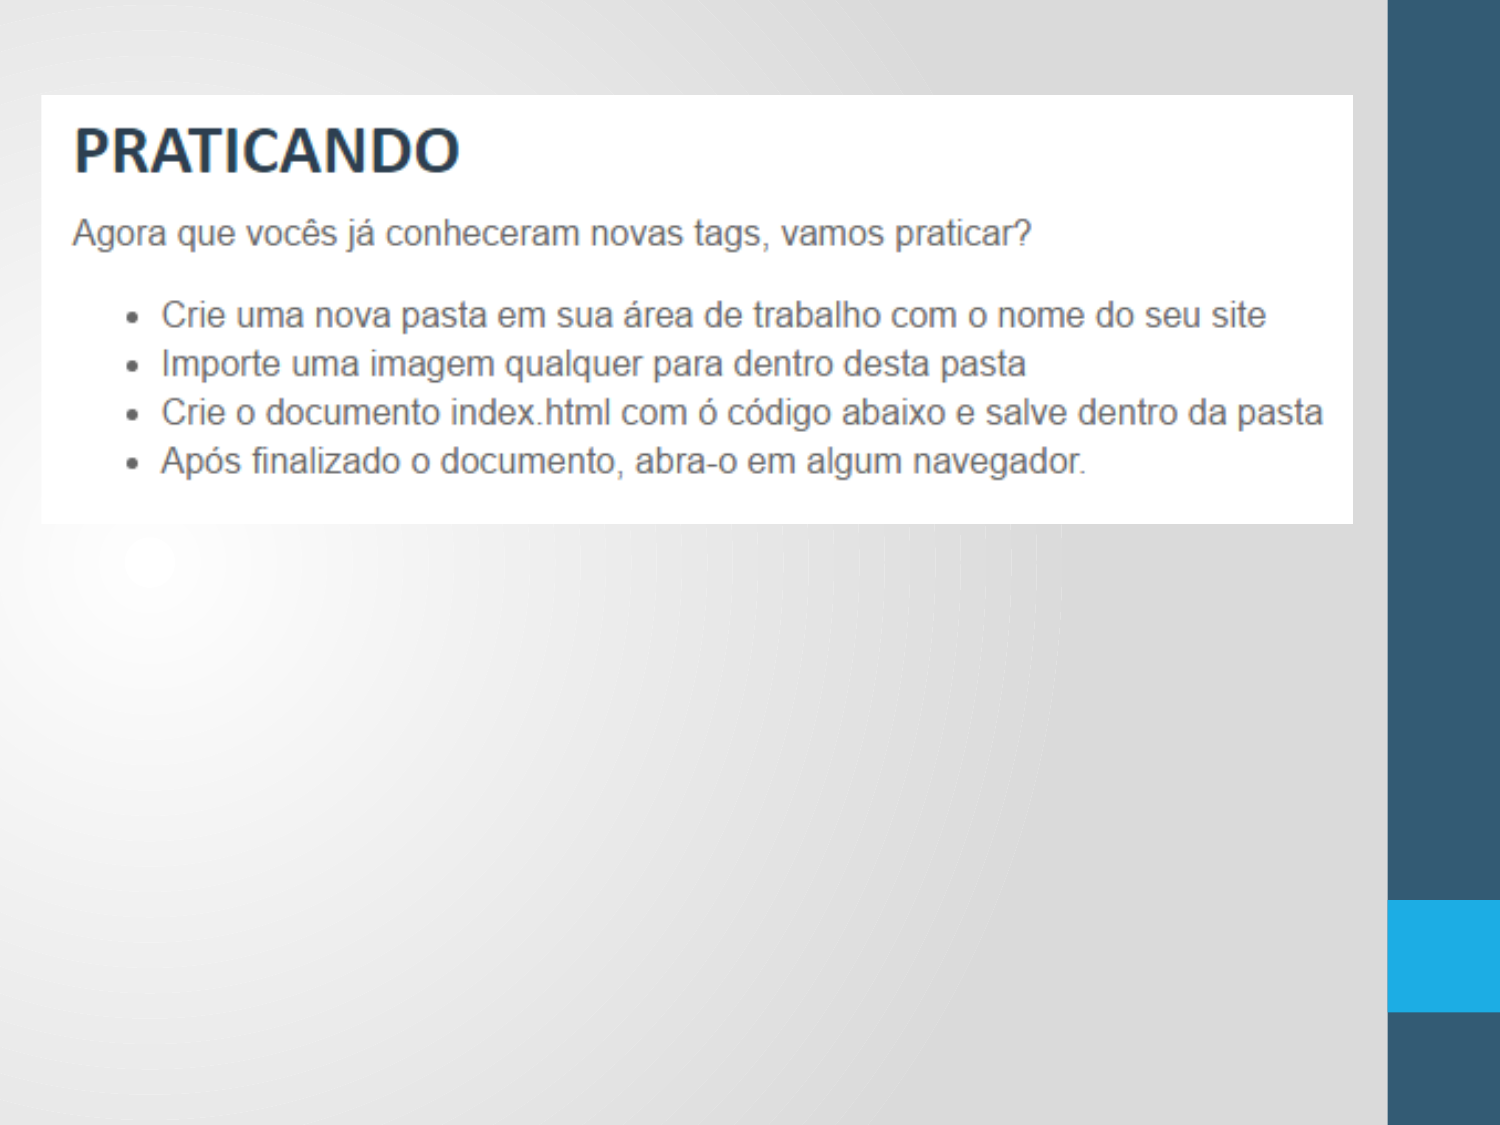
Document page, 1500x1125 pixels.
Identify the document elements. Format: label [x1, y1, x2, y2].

picture [40, 95, 1354, 525]
